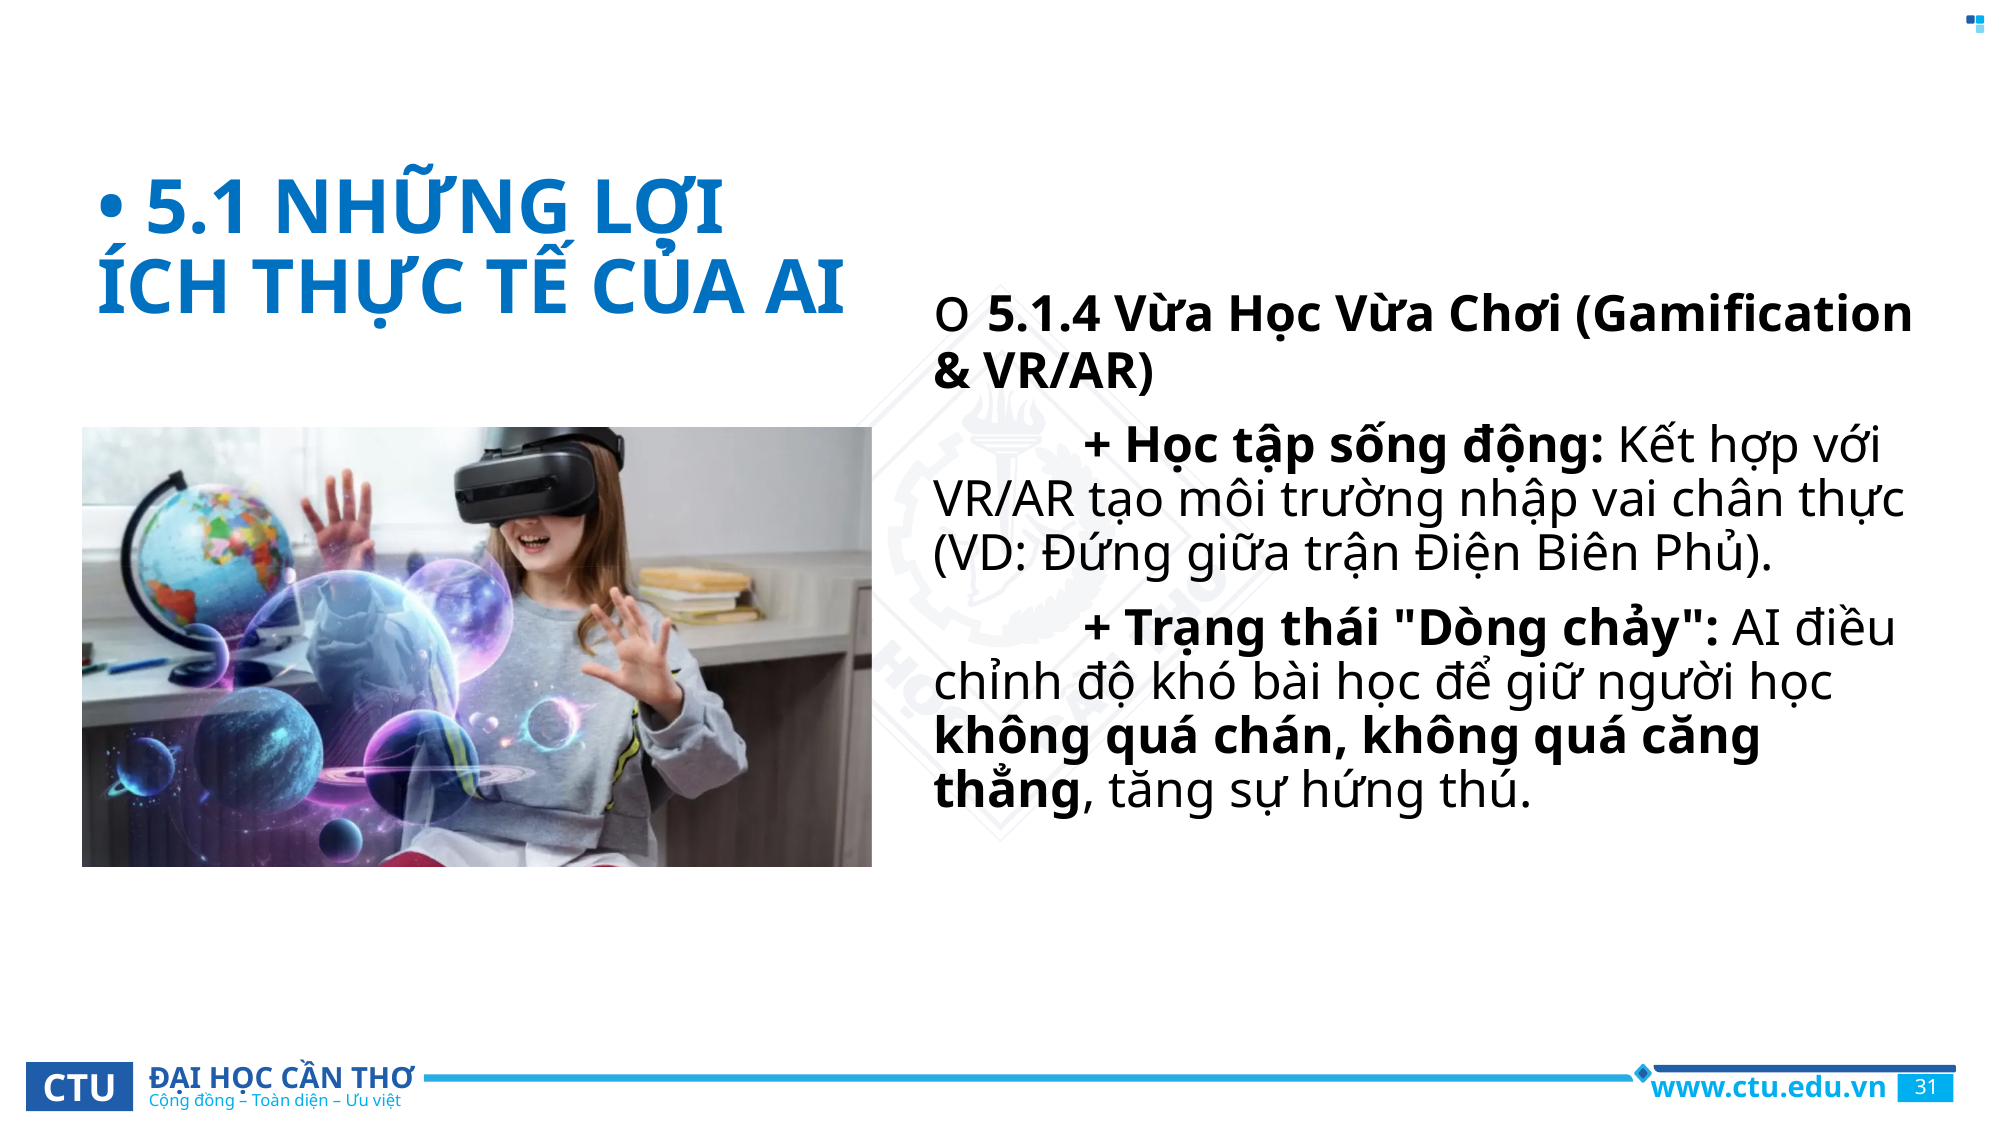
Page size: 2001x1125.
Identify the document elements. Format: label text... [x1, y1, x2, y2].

title • 5.1 NHỮNG LỢI ÍCH THỰC TẾ CỦA AI [82, 45, 865, 427]
picture [82, 427, 872, 867]
list o 5.1.4 Vừa Học Vừa Chơi (Gamification & VR/AR) + Học tập sống động: Kết hợp với VR/AR tạo môi trường nhập vai chân thực (VD: Đứng giữa trận Điện Biên Phủ). + Trạng thái "Dòng chảy": AI điều chỉnh độ khó bài học để giữ người học không quá chán, không quá căng thẳng, tăng sự hứng thú. [918, 270, 1940, 904]
